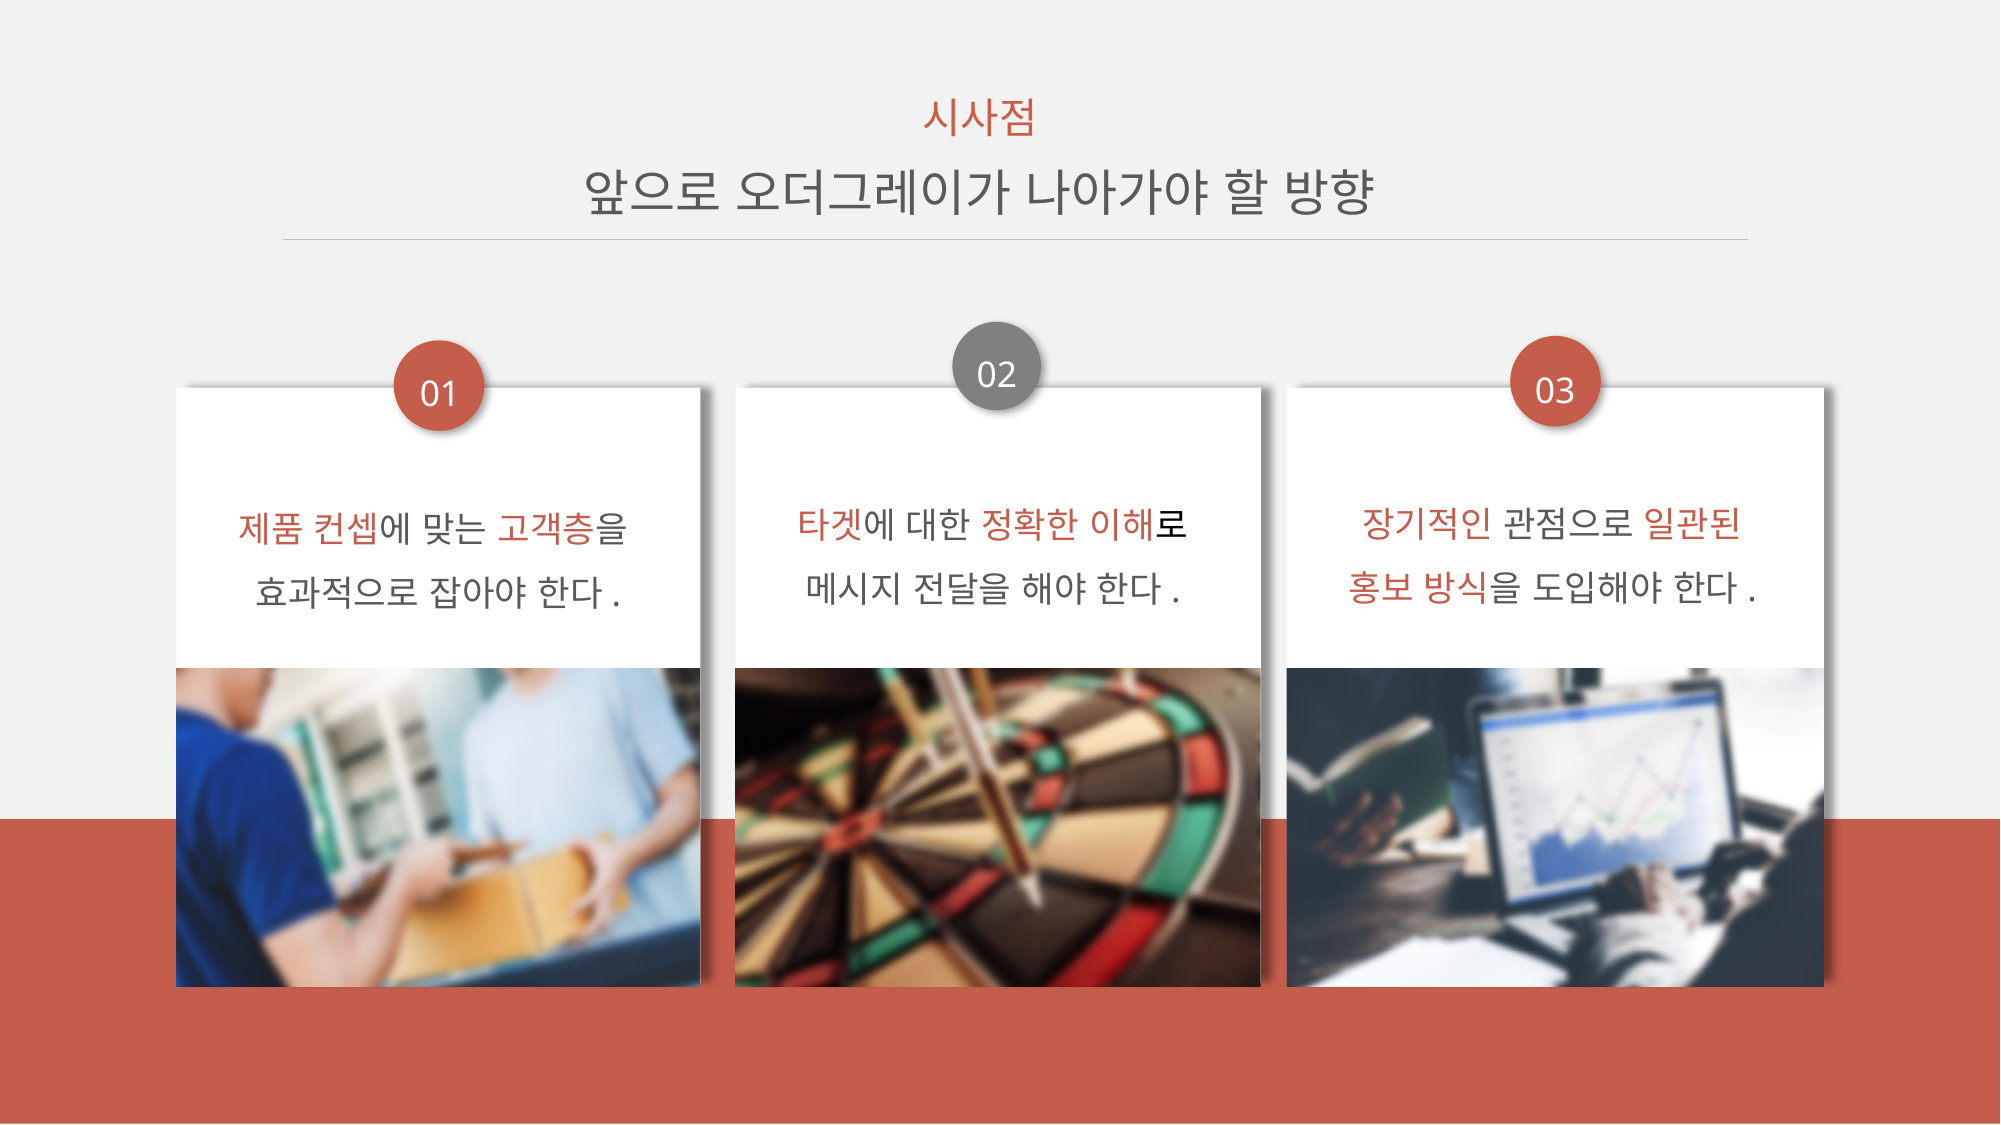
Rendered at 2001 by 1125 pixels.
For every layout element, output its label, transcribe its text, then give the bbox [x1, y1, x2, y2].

text_box 시사점 [781, 59, 1179, 124]
text_box [0, 818, 2000, 1125]
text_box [719, 321, 1276, 988]
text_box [176, 341, 701, 987]
text_box 앞으로 오더그레이가 나아가야 할 방향 [428, 124, 1531, 230]
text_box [1286, 336, 1824, 987]
